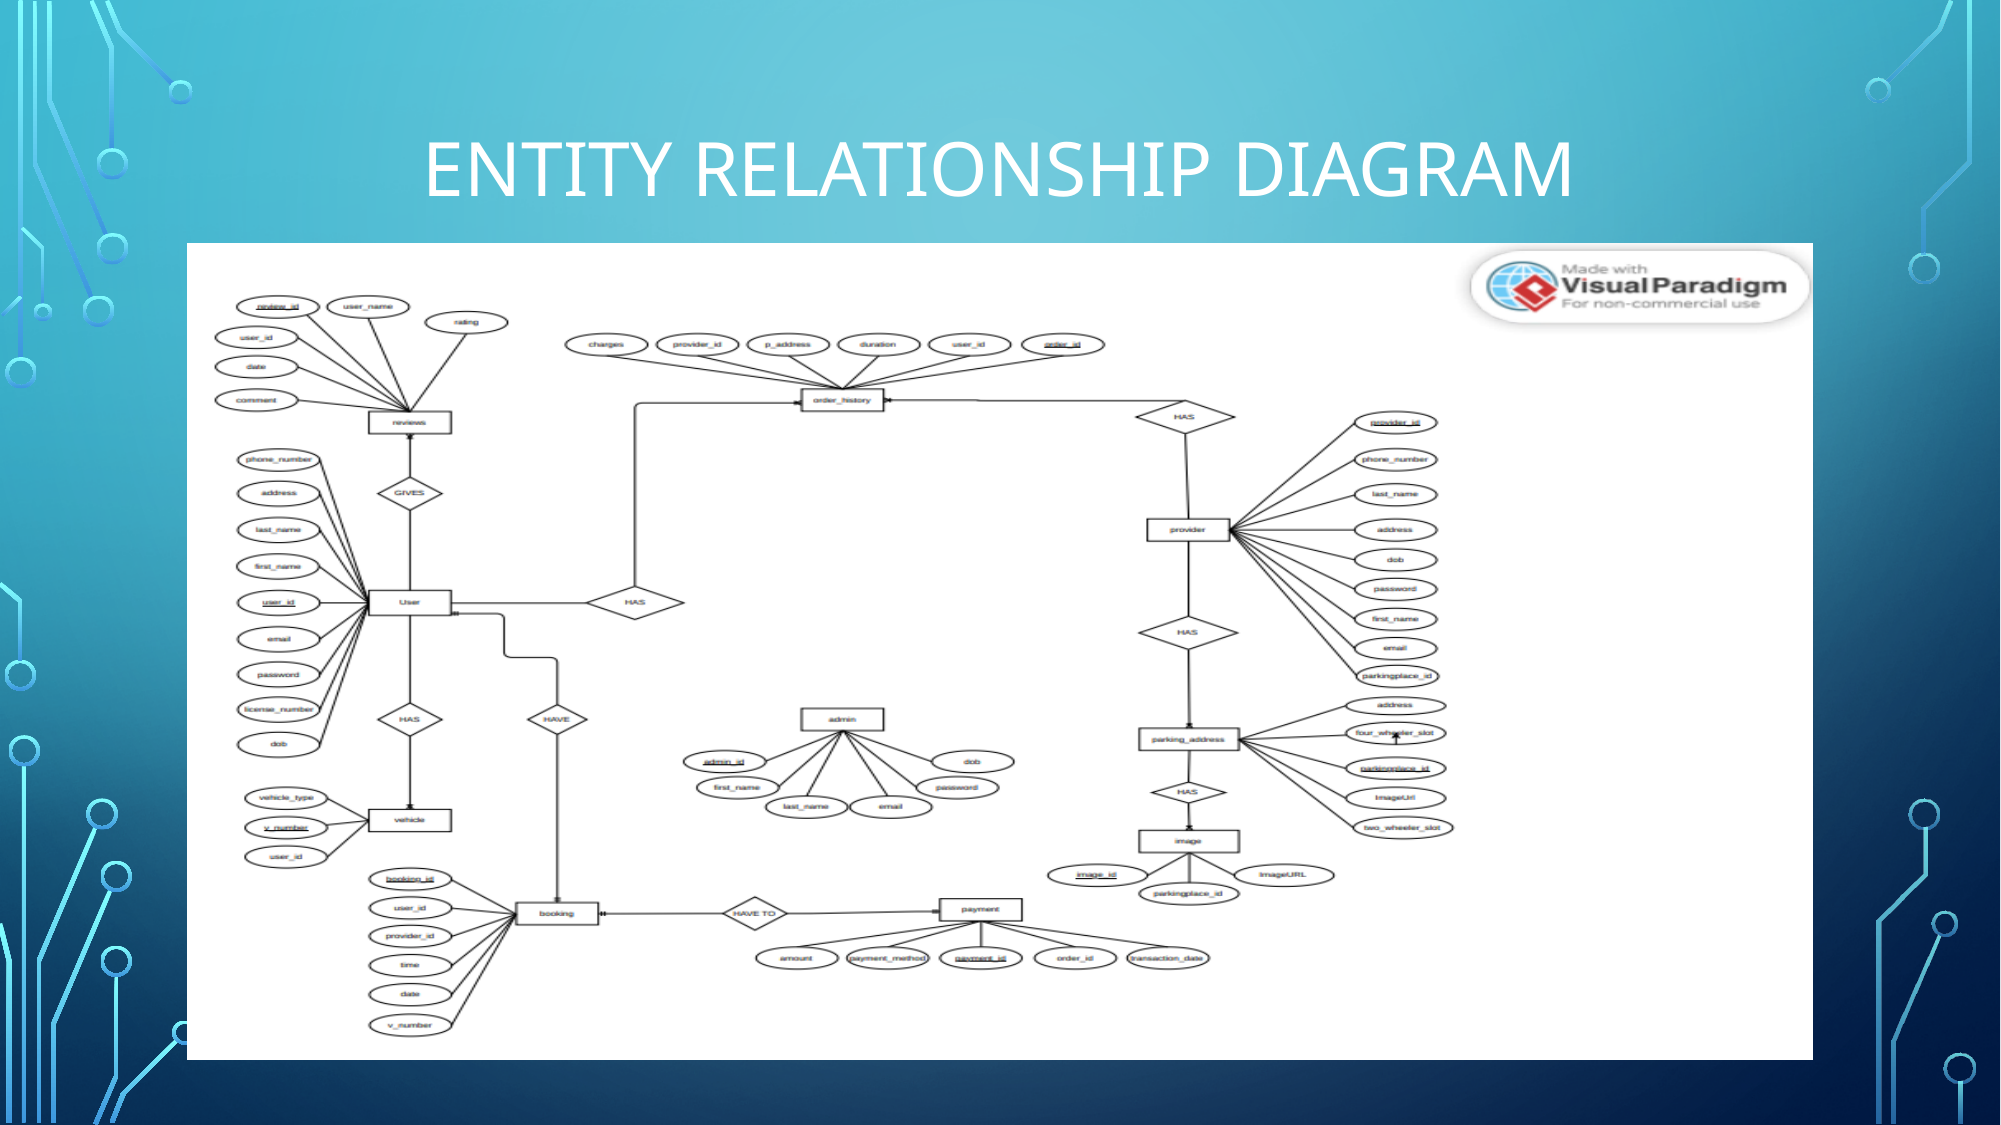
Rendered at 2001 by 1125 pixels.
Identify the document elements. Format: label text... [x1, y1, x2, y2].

title ENTITY RELATIONSHIP DIAGRAM [187, 101, 1813, 243]
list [186, 243, 1813, 1061]
